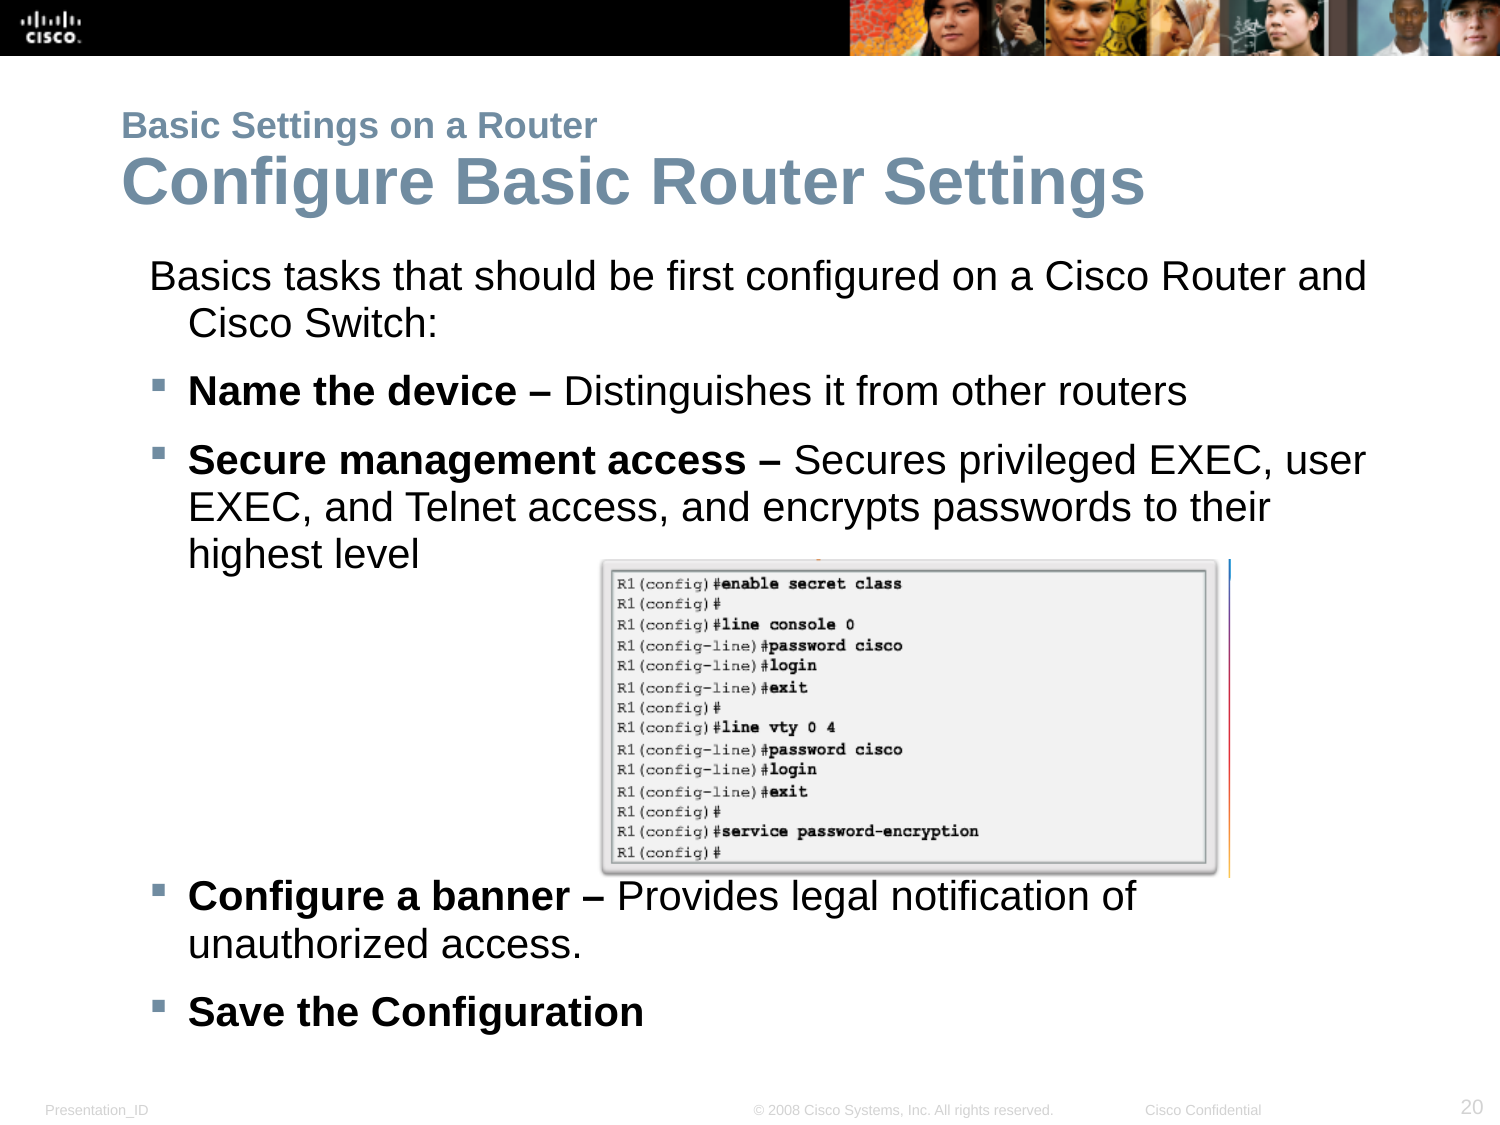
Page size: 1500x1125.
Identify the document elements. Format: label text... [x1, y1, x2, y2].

list Basics tasks that should be first configured on a Cisco Router and Cisco Switch: Name the device – Distinguishes it from other routers Secure management access – Secures privileged EXEC, user EXEC, and Telnet access, and encrypts passwords to their highest level Configure a banner – Provides legal notification of unauthorized access. Save the Configuration [135, 244, 1393, 1029]
picture [594, 559, 1232, 878]
title Basic Settings on a Router Configure Basic Router Settings [107, 87, 1444, 226]
picture [0, 0, 1500, 56]
